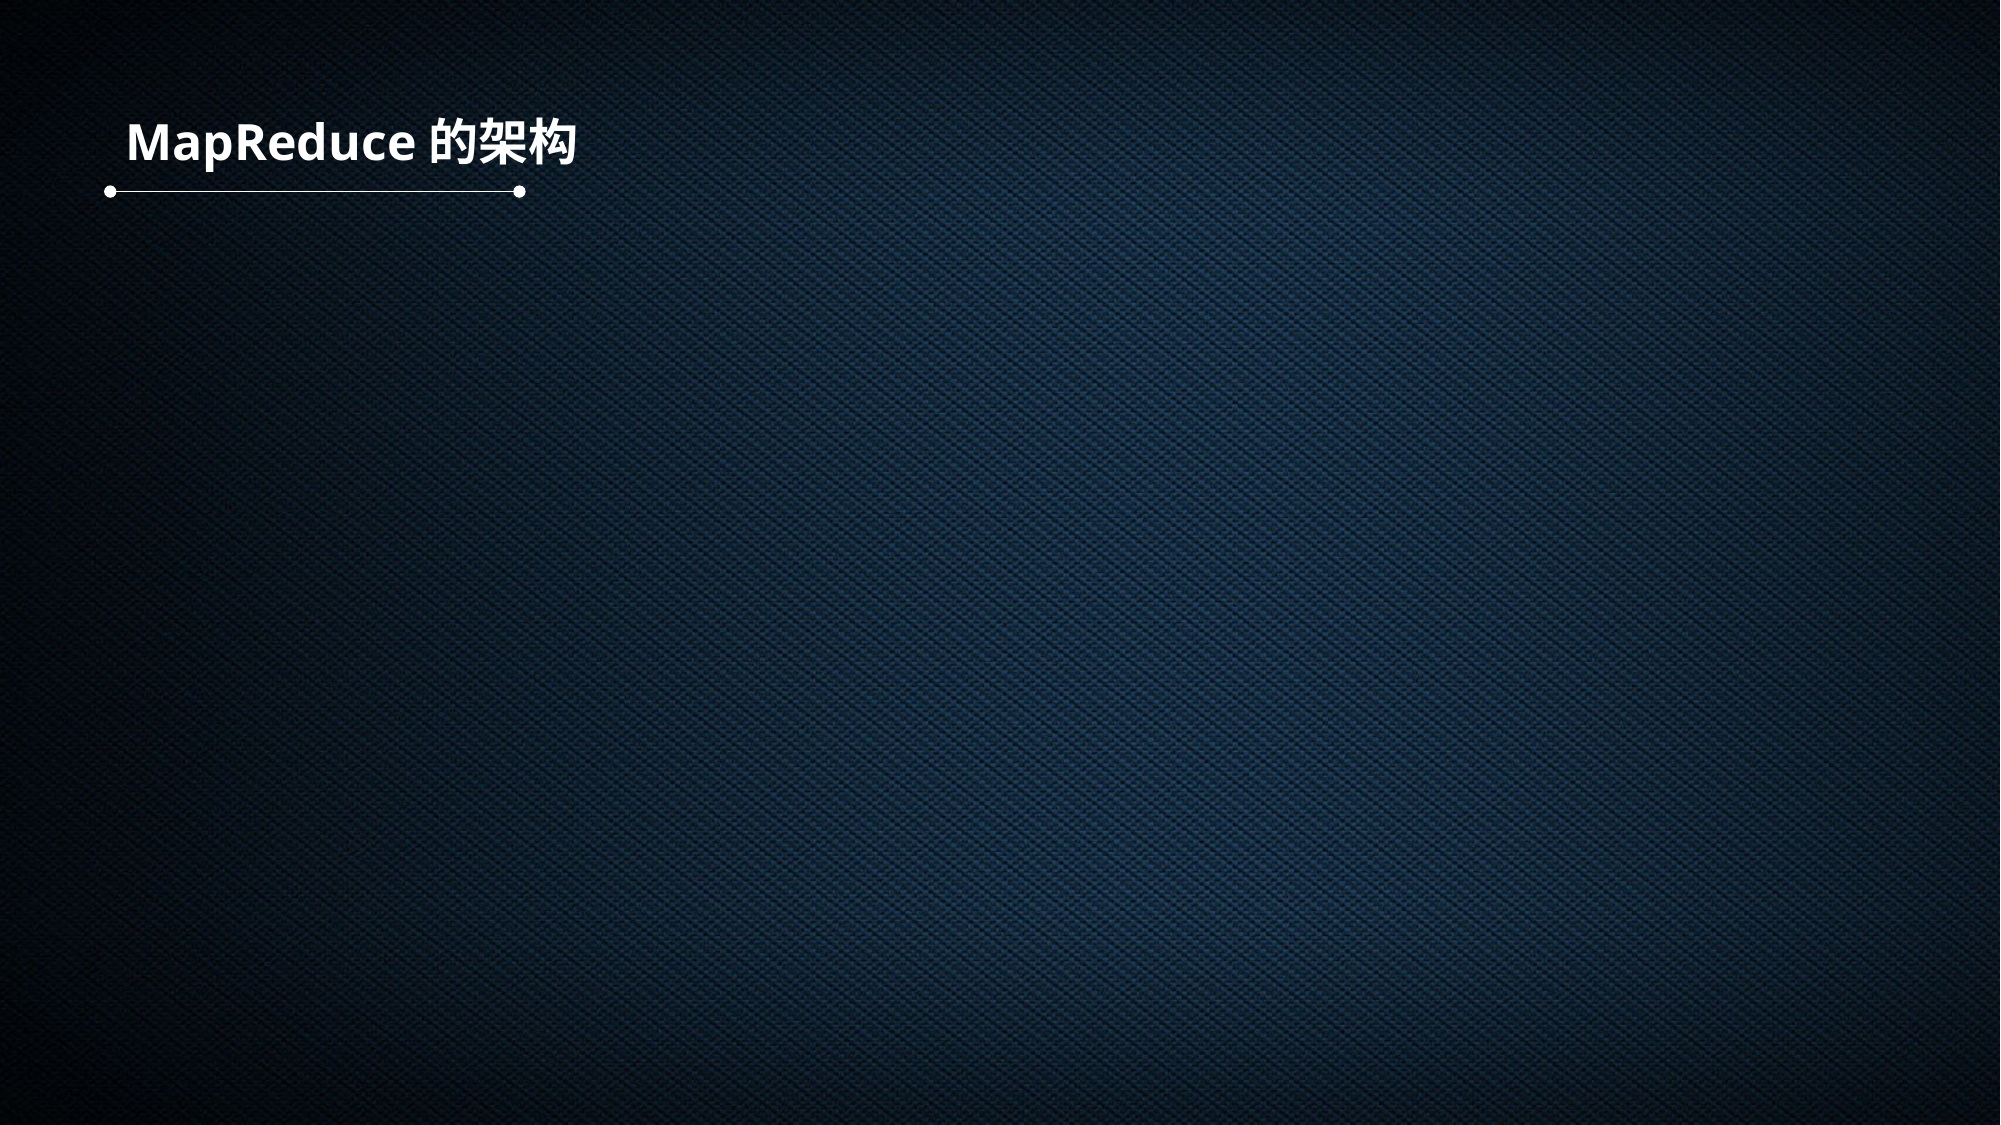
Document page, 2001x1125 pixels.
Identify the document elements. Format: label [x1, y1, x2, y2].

picture [0, 0, 2000, 1125]
text_box [110, 103, 825, 192]
